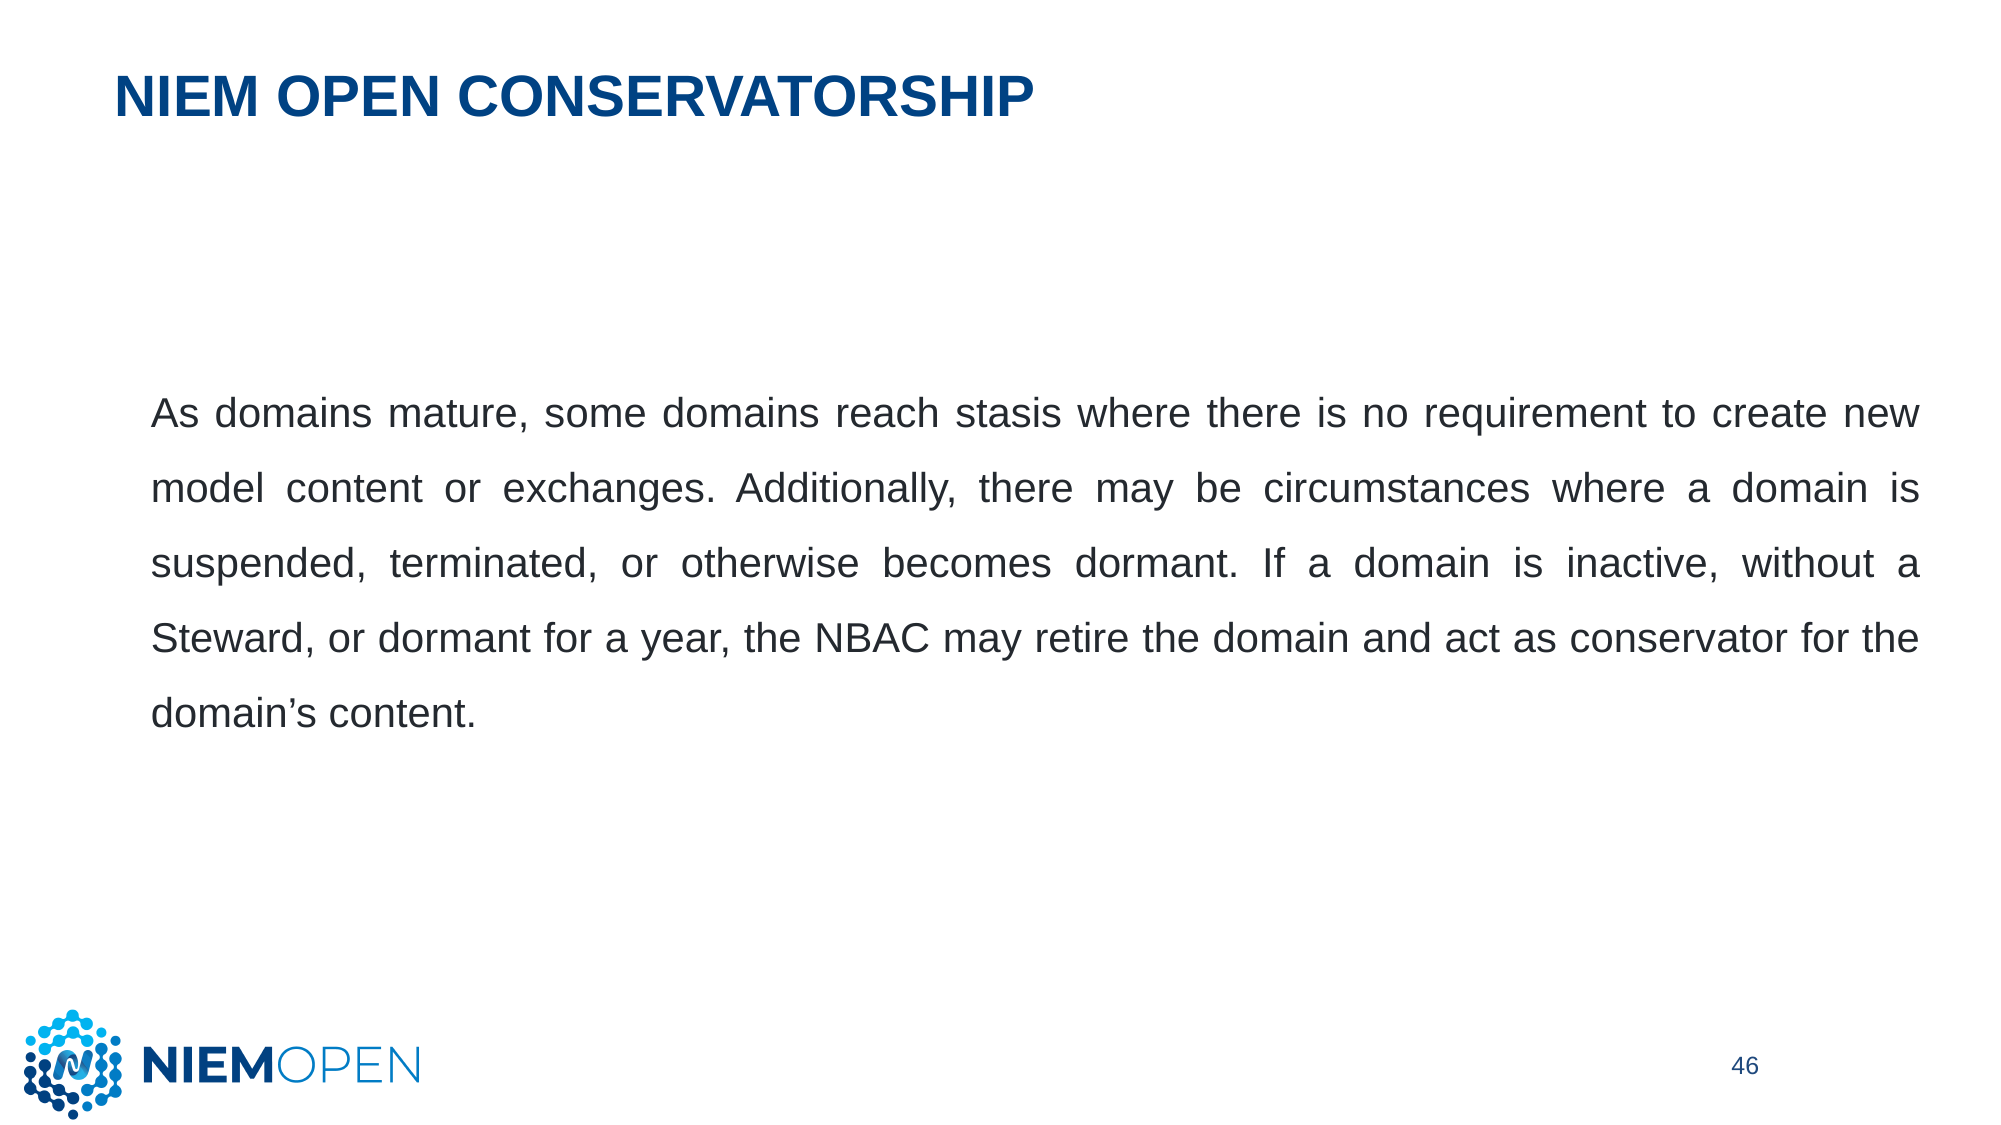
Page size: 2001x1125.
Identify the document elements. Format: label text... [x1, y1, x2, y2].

title NIEM OPEN Conservatorship [99, 63, 1900, 197]
picture [19, 1004, 424, 1125]
slide_number 46 [1512, 1041, 1979, 1102]
text_box As domains mature, some domains reach stasis where there is no requirement to create new model content or exchanges. Additionally, there may be circumstances where a domain is suspended, terminated, or otherwise becomes dormant. If a domain is inactive, without a Steward, or dormant for a year, the NBAC may retire the domain and act as conservator for the domain’s content. [136, 353, 1936, 957]
